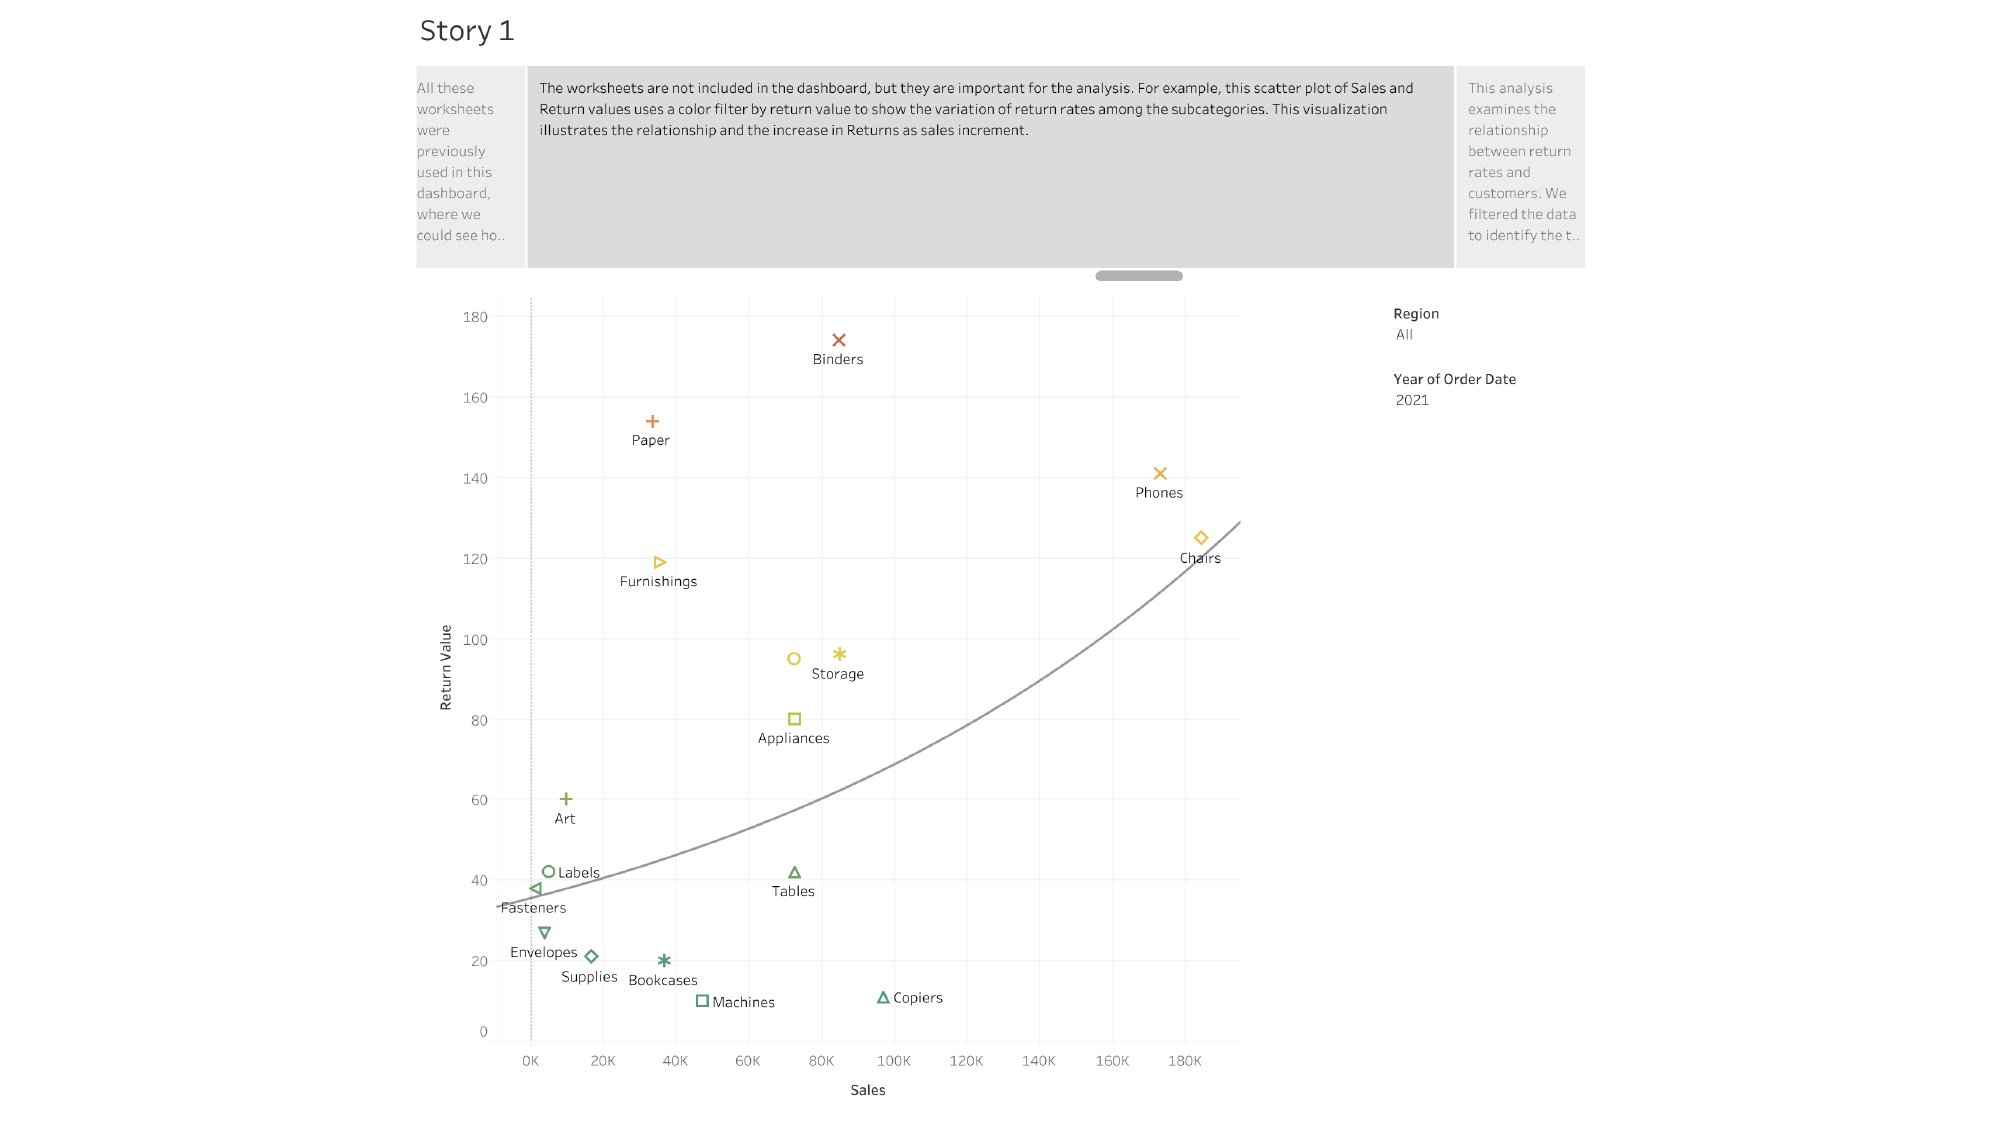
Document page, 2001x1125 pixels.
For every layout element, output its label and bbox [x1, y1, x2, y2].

picture [407, 0, 1593, 1125]
